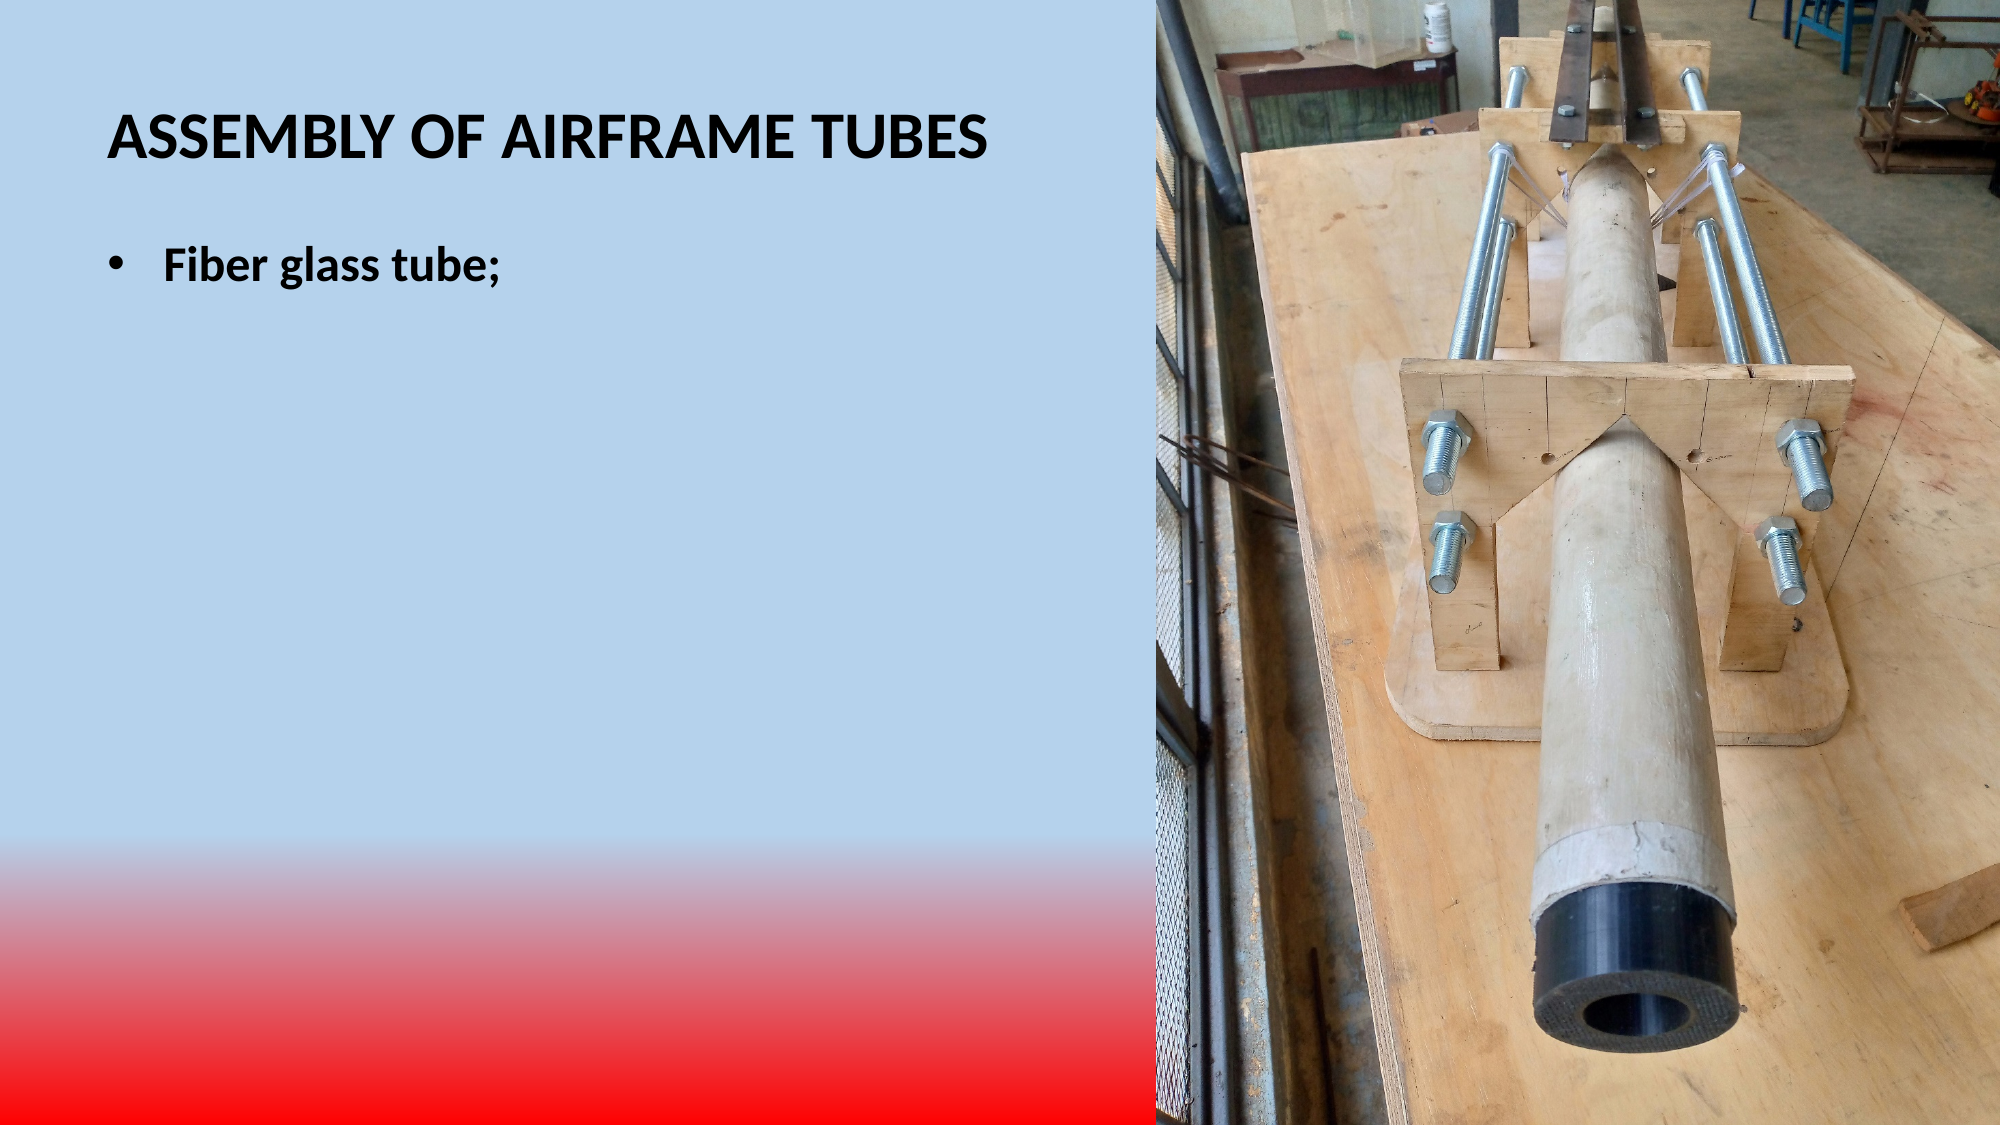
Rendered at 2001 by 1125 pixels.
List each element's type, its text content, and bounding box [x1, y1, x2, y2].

text_box Fiber glass tube; [92, 224, 845, 300]
text_box ASSEMBLY OF AIRFRAME TUBES [92, 84, 1156, 179]
picture [1156, 0, 2000, 1125]
